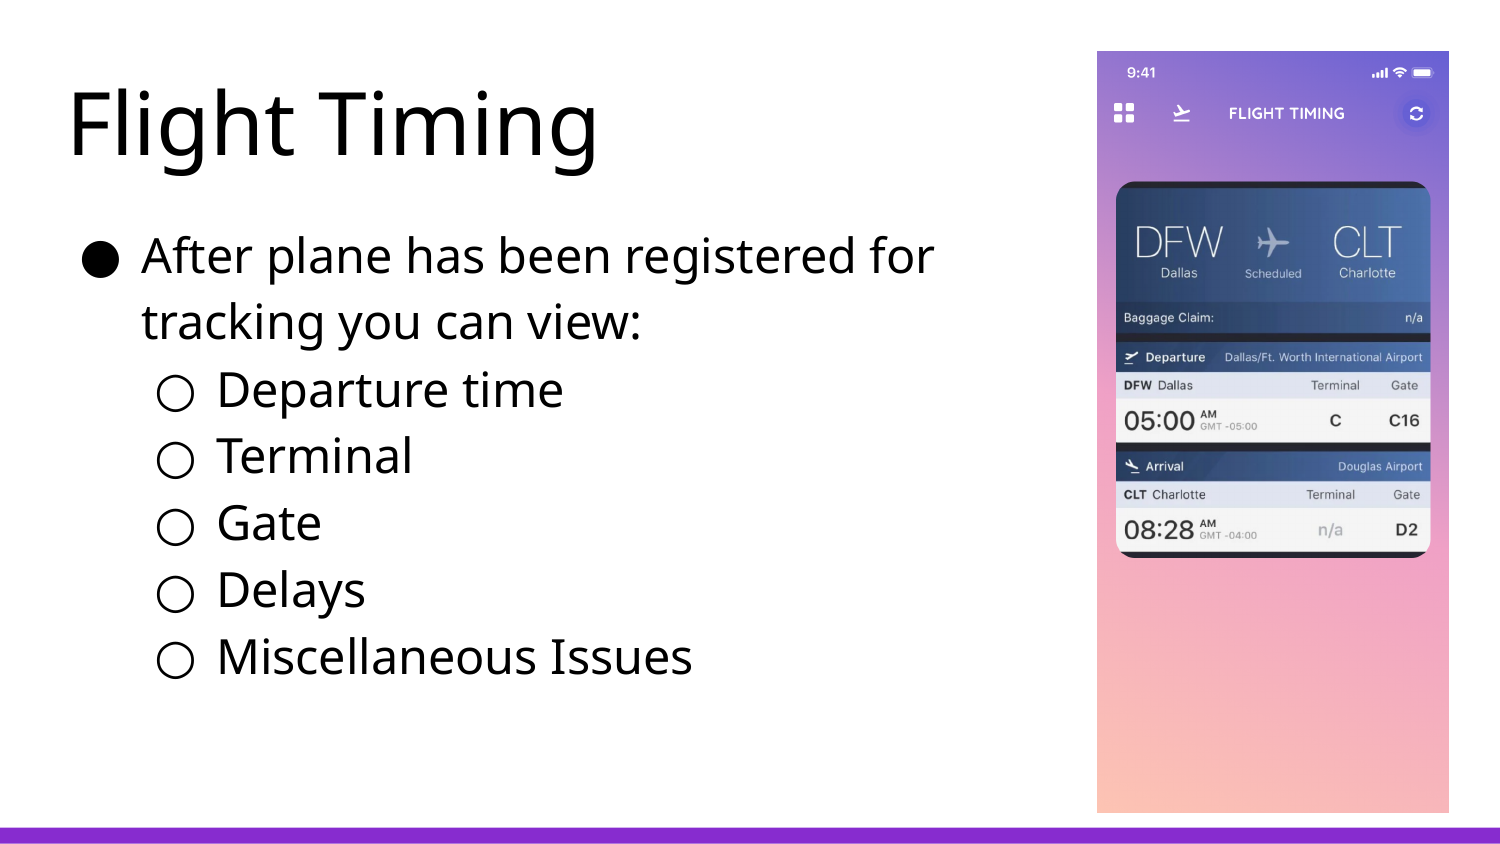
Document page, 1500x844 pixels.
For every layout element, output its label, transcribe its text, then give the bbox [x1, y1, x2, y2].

title Flight Timing [51, 51, 1095, 189]
picture [1097, 51, 1450, 814]
list After plane has been registered for tracking you can view: Departure time Terminal Gate Delays Miscellaneous Issues [51, 200, 1052, 752]
